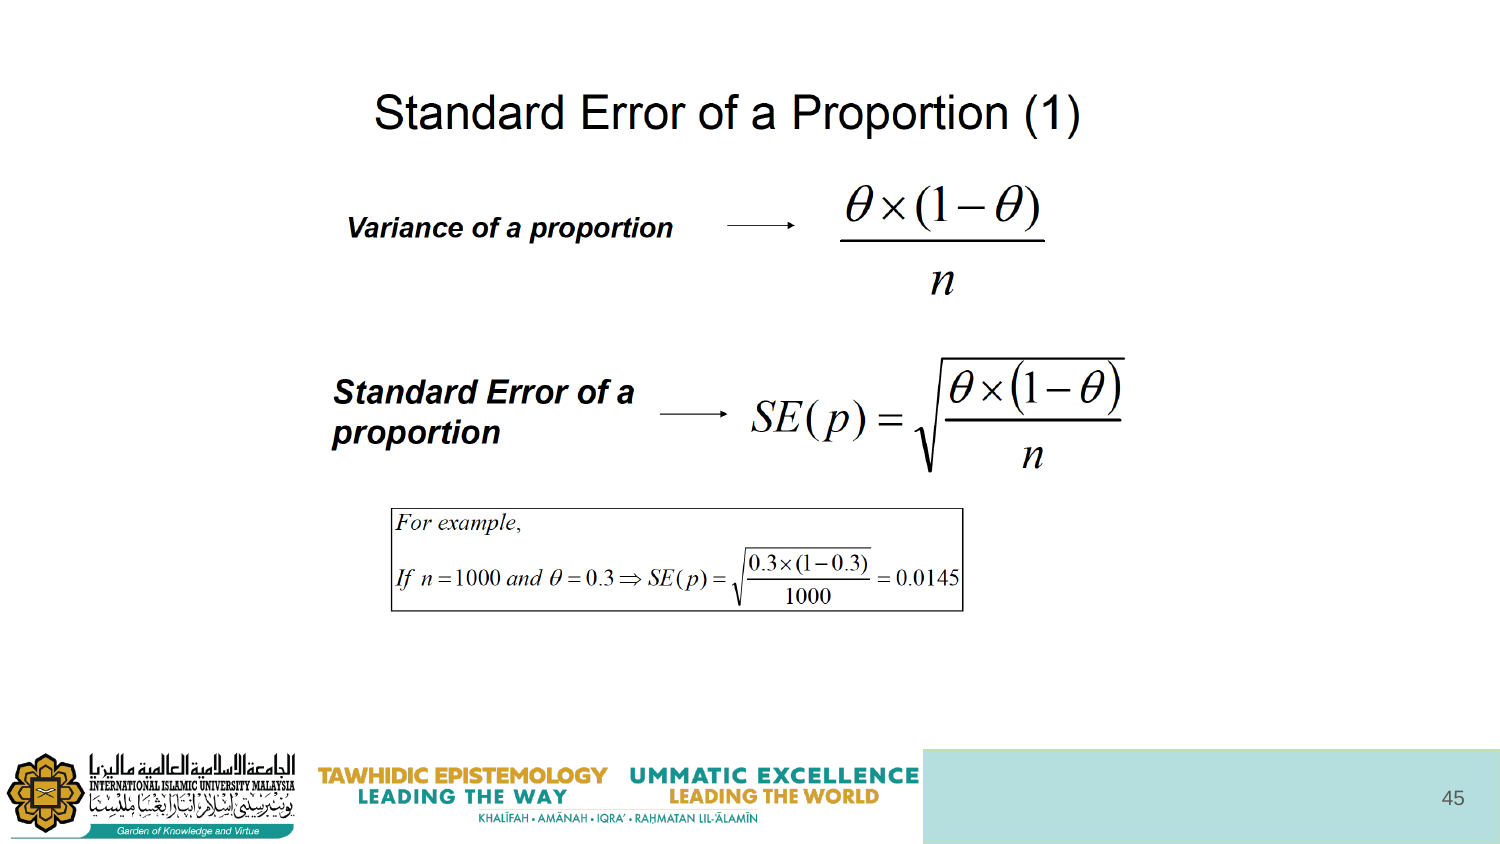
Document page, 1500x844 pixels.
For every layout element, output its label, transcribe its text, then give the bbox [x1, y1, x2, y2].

picture [0, 734, 924, 844]
slide_number ‹#› [1389, 764, 1480, 830]
picture [312, 45, 1142, 665]
